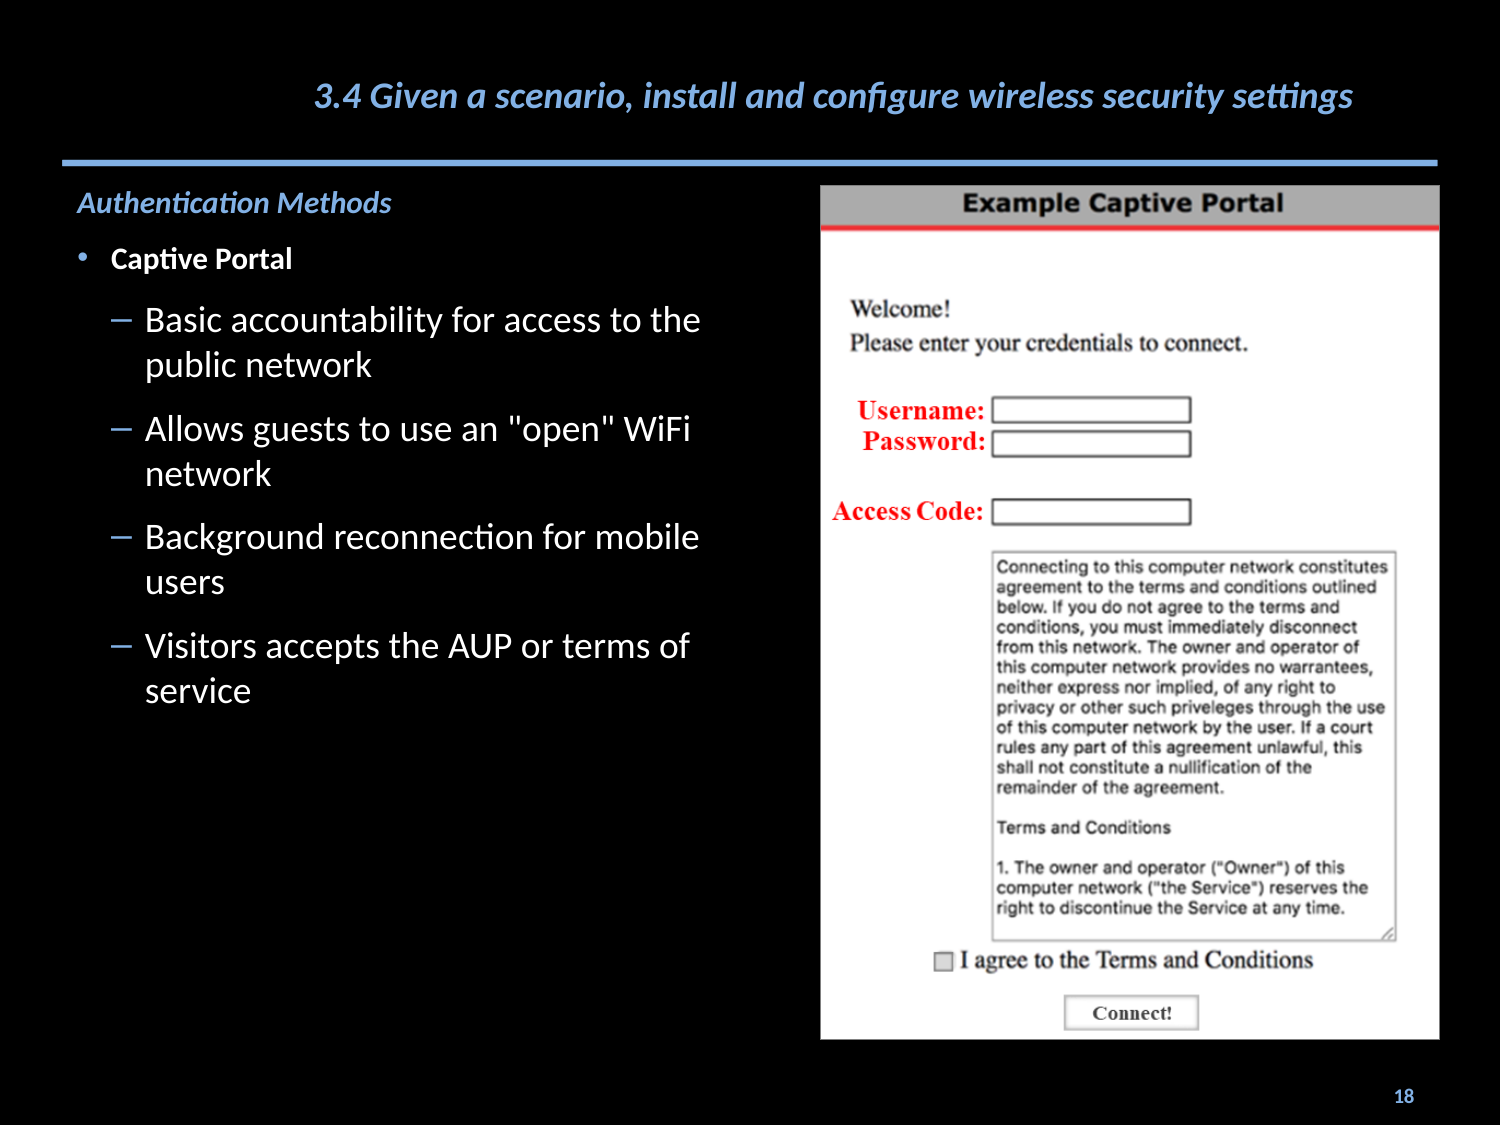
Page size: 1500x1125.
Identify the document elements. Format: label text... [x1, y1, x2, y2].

title 3.4 Given a scenario, install and configure wireless security settings [227, 12, 1440, 175]
list Authentication Methods Captive Portal Basic accountability for access to the public network Allows guests to use an "open" WiFi network Background reconnection for mobile users Visitors accepts the AUP or terms of service [62, 174, 750, 1050]
picture [820, 184, 1440, 1040]
slide_number 18 [1310, 1070, 1499, 1121]
